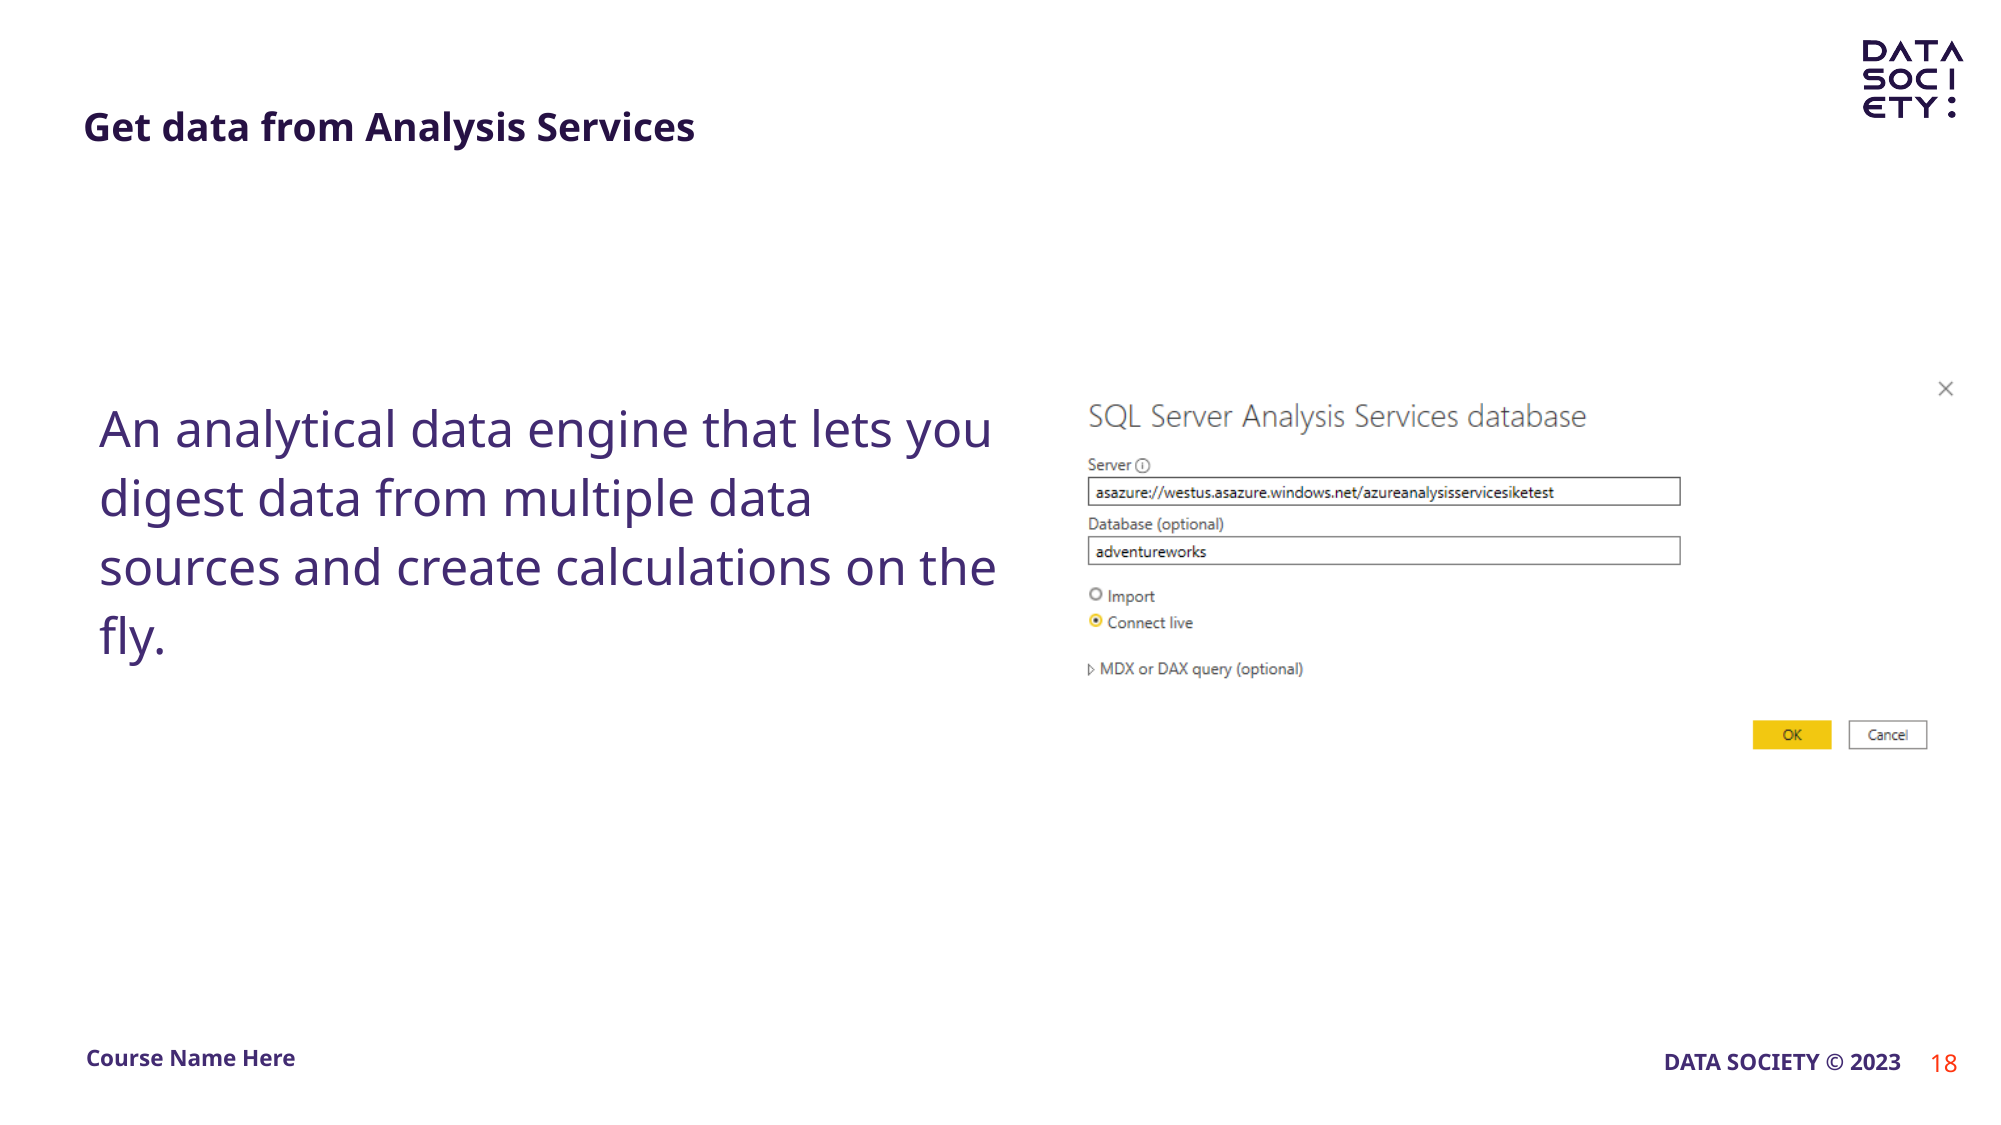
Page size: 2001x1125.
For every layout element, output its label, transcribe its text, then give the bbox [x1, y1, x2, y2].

list An analytical data engine that lets you digest data from multiple data sources and create calculations on the fly. [68, 373, 1017, 1000]
picture [1054, 373, 1963, 785]
slide_number ‹#› [1853, 1033, 1974, 1097]
title Get data from Analysis Services [68, 87, 1932, 213]
picture [1863, 40, 1964, 118]
